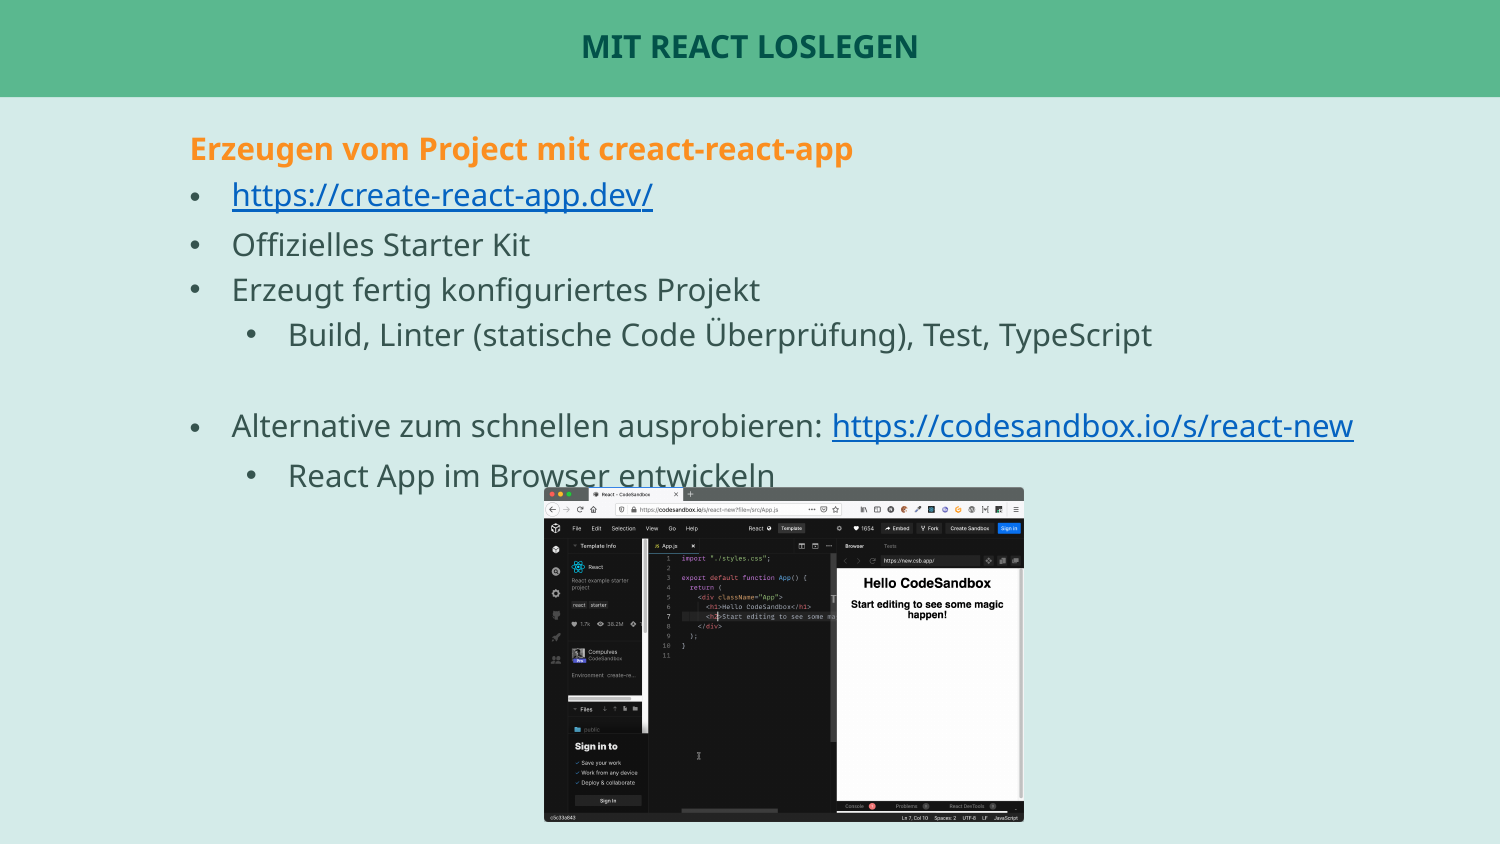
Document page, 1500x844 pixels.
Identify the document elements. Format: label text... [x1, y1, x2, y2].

title Mit React loslegen [0, 0, 1500, 98]
text_box Erzeugen vom Project mit creact-react-app https://create-react-app.dev/ Offizielles Starter Kit Erzeugt fertig konfiguriertes Projekt Build, Linter (statische Code Überprüfung), Test, TypeScript Alternative zum schnellen ausprobieren: https://codesandbox.io/s/react-new React App im Browser entwickeln [174, 114, 1394, 502]
picture [544, 487, 1024, 822]
